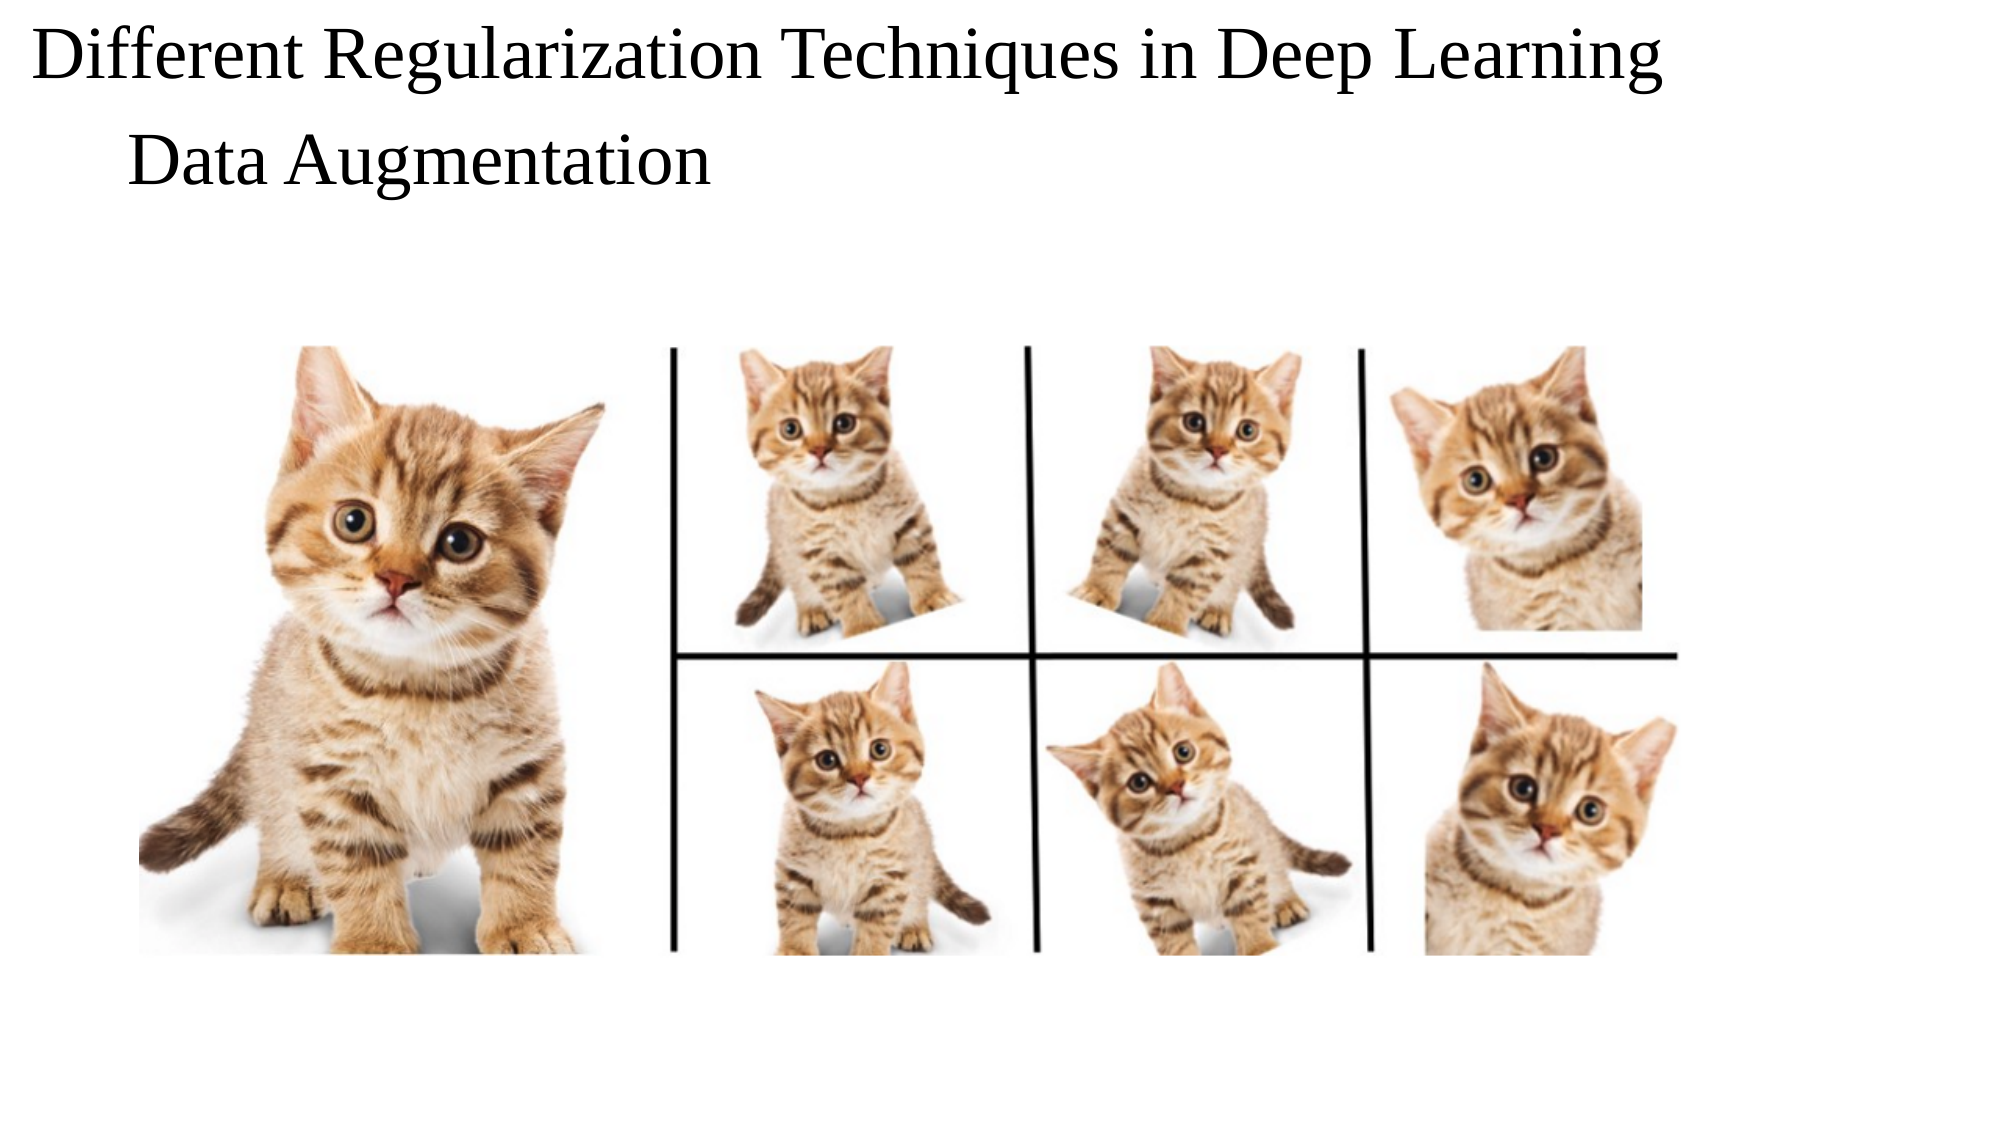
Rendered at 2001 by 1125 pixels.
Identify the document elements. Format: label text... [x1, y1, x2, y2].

picture [138, 302, 1702, 960]
text_box Data Augmentation [112, 101, 1814, 207]
text_box Different Regularization Techniques in Deep Learning [16, 0, 1718, 101]
